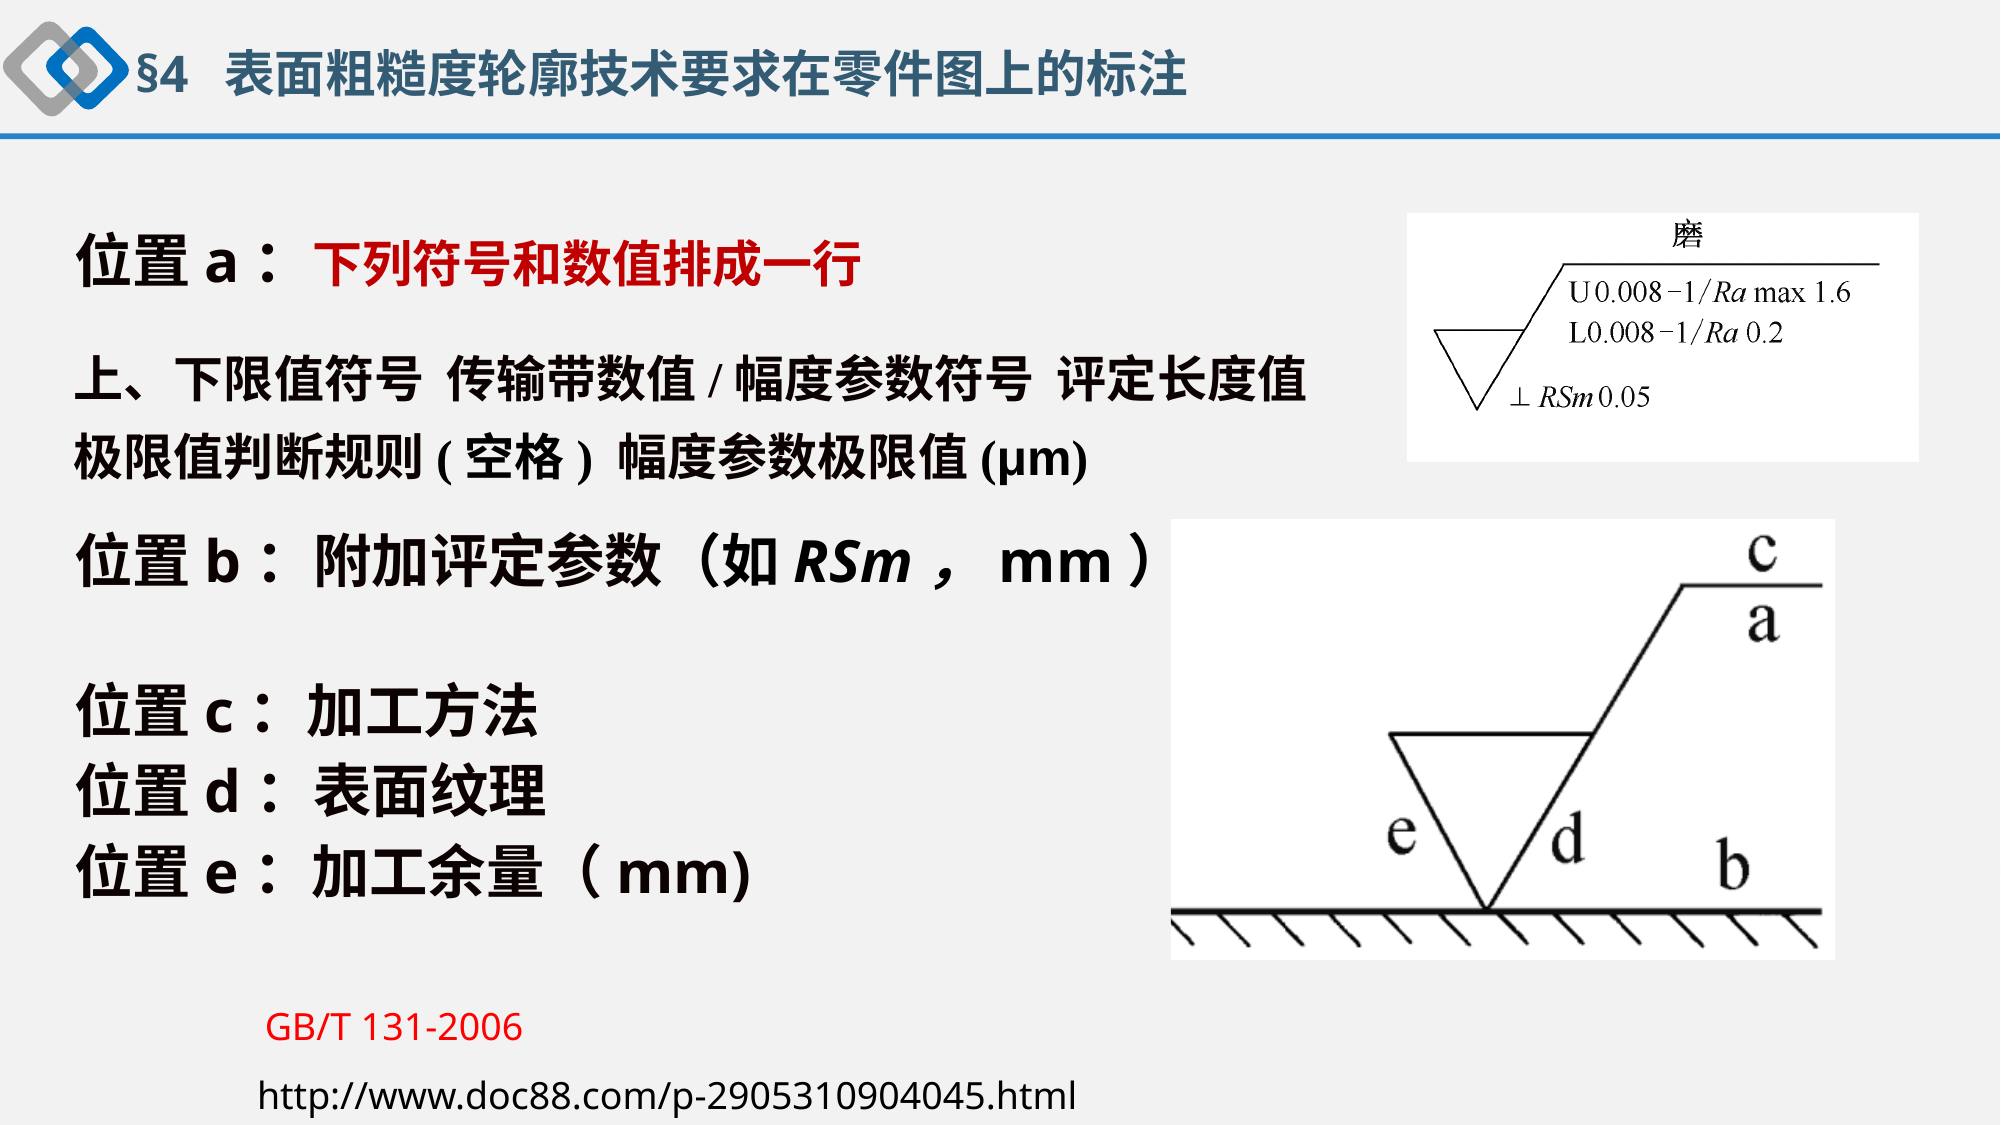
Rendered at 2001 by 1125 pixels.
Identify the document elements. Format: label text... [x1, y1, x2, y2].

list 位置a：下列符号和数值排成一行 位置b：附加评定参数（如RSm，mm） 位置c：加工方法 位置d：表面纹理 位置e：加工余量（mm) [59, 230, 1335, 322]
list 位置a：下列符号和数值排成一行 位置b：附加评定参数（如RSm，mm） 位置c：加工方法 位置d：表面纹理 位置e：加工余量（mm) [59, 494, 1335, 1002]
text_box GB/T 131-2006 [250, 996, 549, 1056]
picture [1406, 213, 1919, 462]
text_box http://www.doc88.com/p-2905310904045.html [242, 1064, 1408, 1125]
picture [1170, 519, 1836, 960]
text_box §4 表面粗糙度轮廓技术要求在零件图上的标注 [119, 17, 1322, 127]
text_box 上、下限值符号 传输带数值/幅度参数符号 评定长度值 极限值判断规则(空格) 幅度参数极限值(μm) [59, 322, 1395, 494]
